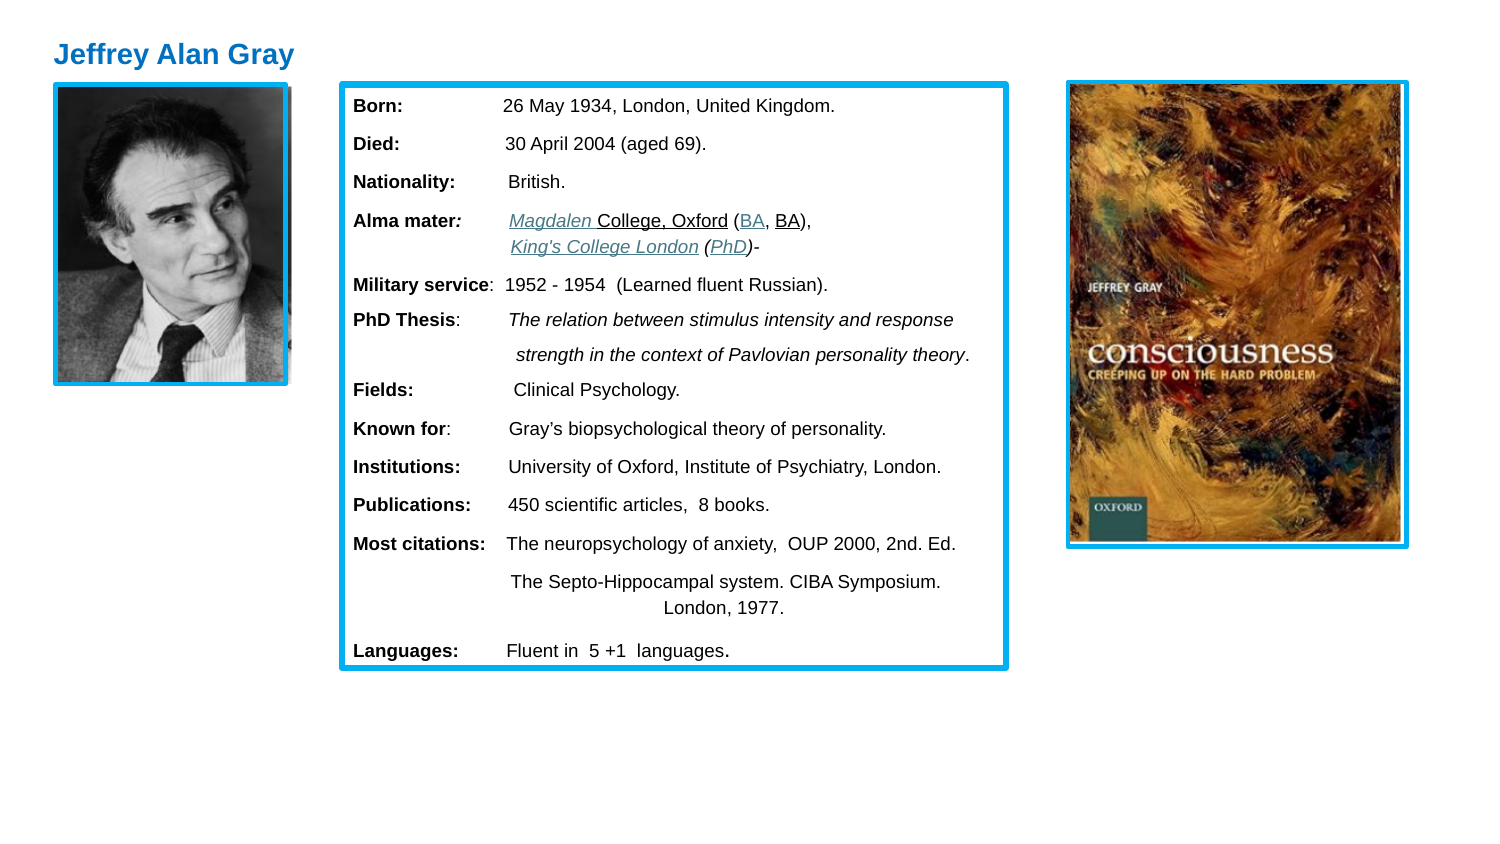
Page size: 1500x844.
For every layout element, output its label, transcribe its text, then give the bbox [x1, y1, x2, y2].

picture [59, 88, 282, 381]
text_box Jeffrey Alan Gray [42, 29, 307, 77]
text_box Born: 26 May 1934, London, United Kingdom. Died: 30 April 2004 (aged 69). Nationality: British. Alma mater: Magdalen College, Oxford (BA, BA), King's College London (PhD)- Military service: 1952 - 1954 (Learned fluent Russian). PhD Thesis: The relation between stimulus intensity and response strength in the context of Pavlovian personality theory. Fields: Clinical Psychology. Known for: Gray’s biopsychological theory of personality. Institutions: University of Oxford, Institute of Psychiatry, London. Publications: 450 scientific articles, 8 books. Most citations: The neuropsychology of anxiety, OUP 2000, 2nd. Ed. The Septo-Hippocampal system. CIBA Symposium. London, 1977. Languages: Fluent in 5 +1 languages. [341, 84, 1006, 668]
picture [289, 84, 294, 385]
picture [1071, 85, 1403, 543]
